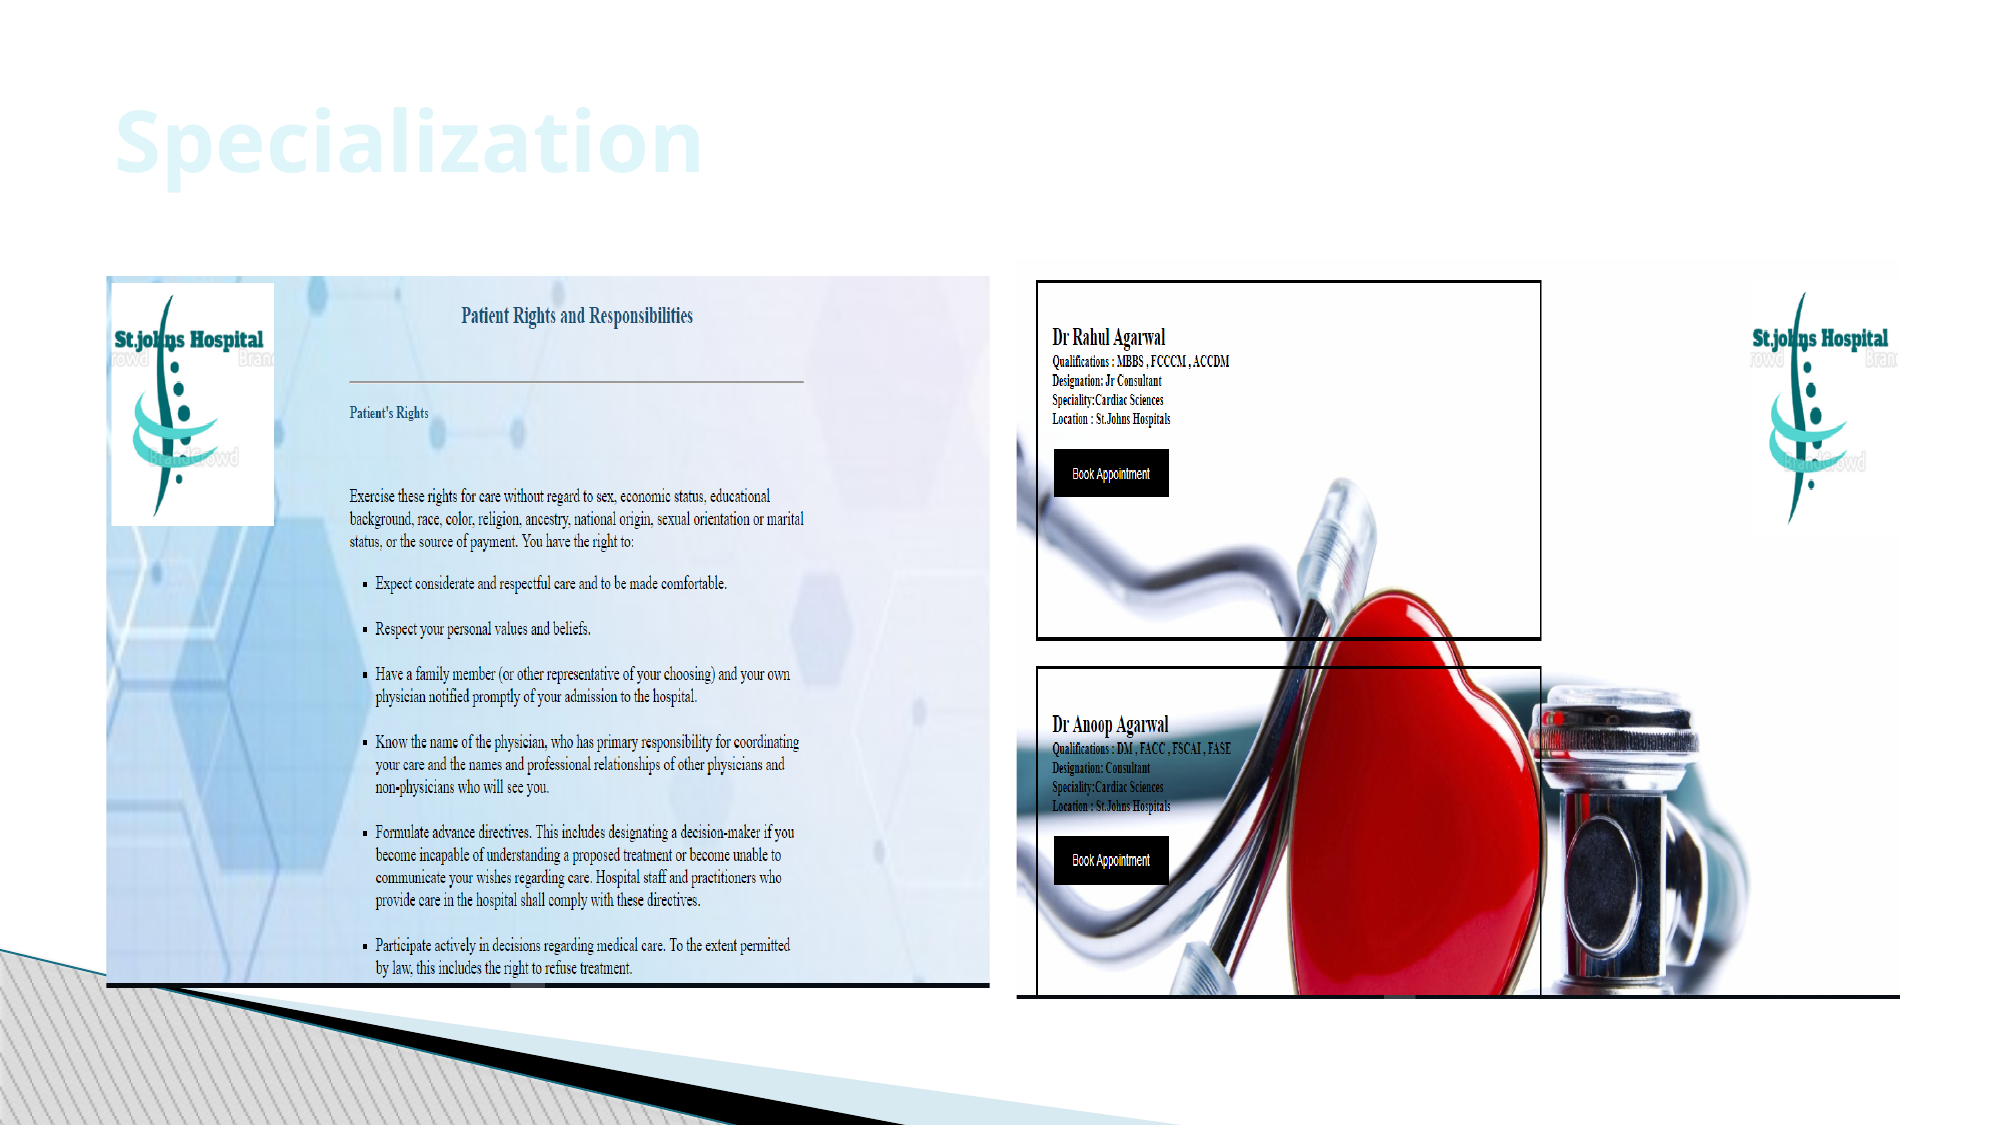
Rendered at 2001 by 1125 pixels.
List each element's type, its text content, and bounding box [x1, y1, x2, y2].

text_box Specialization [99, 45, 1900, 233]
picture [106, 276, 990, 988]
picture [1016, 258, 1901, 999]
